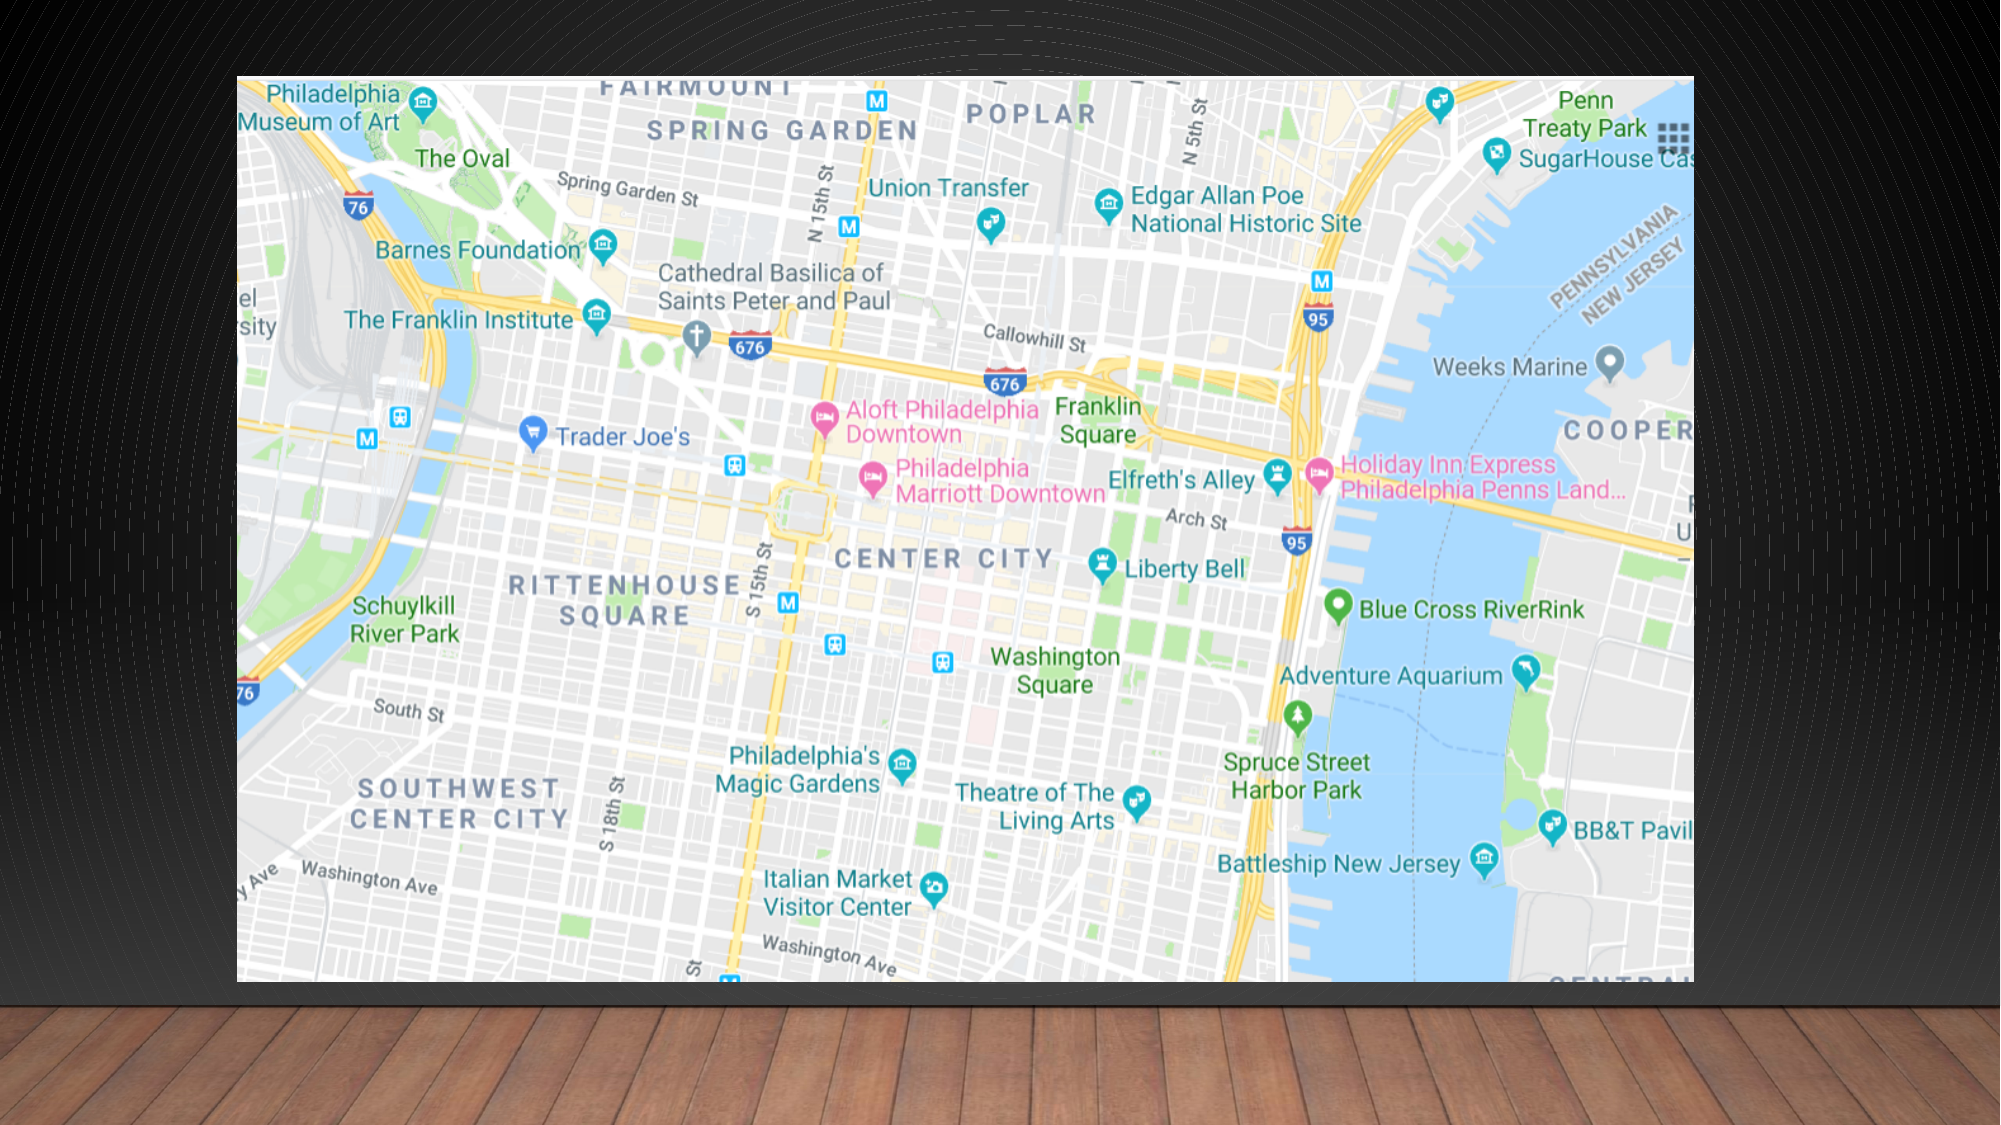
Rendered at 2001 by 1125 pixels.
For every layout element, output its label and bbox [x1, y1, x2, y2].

picture [0, 1005, 2000, 1125]
picture [237, 76, 1695, 982]
